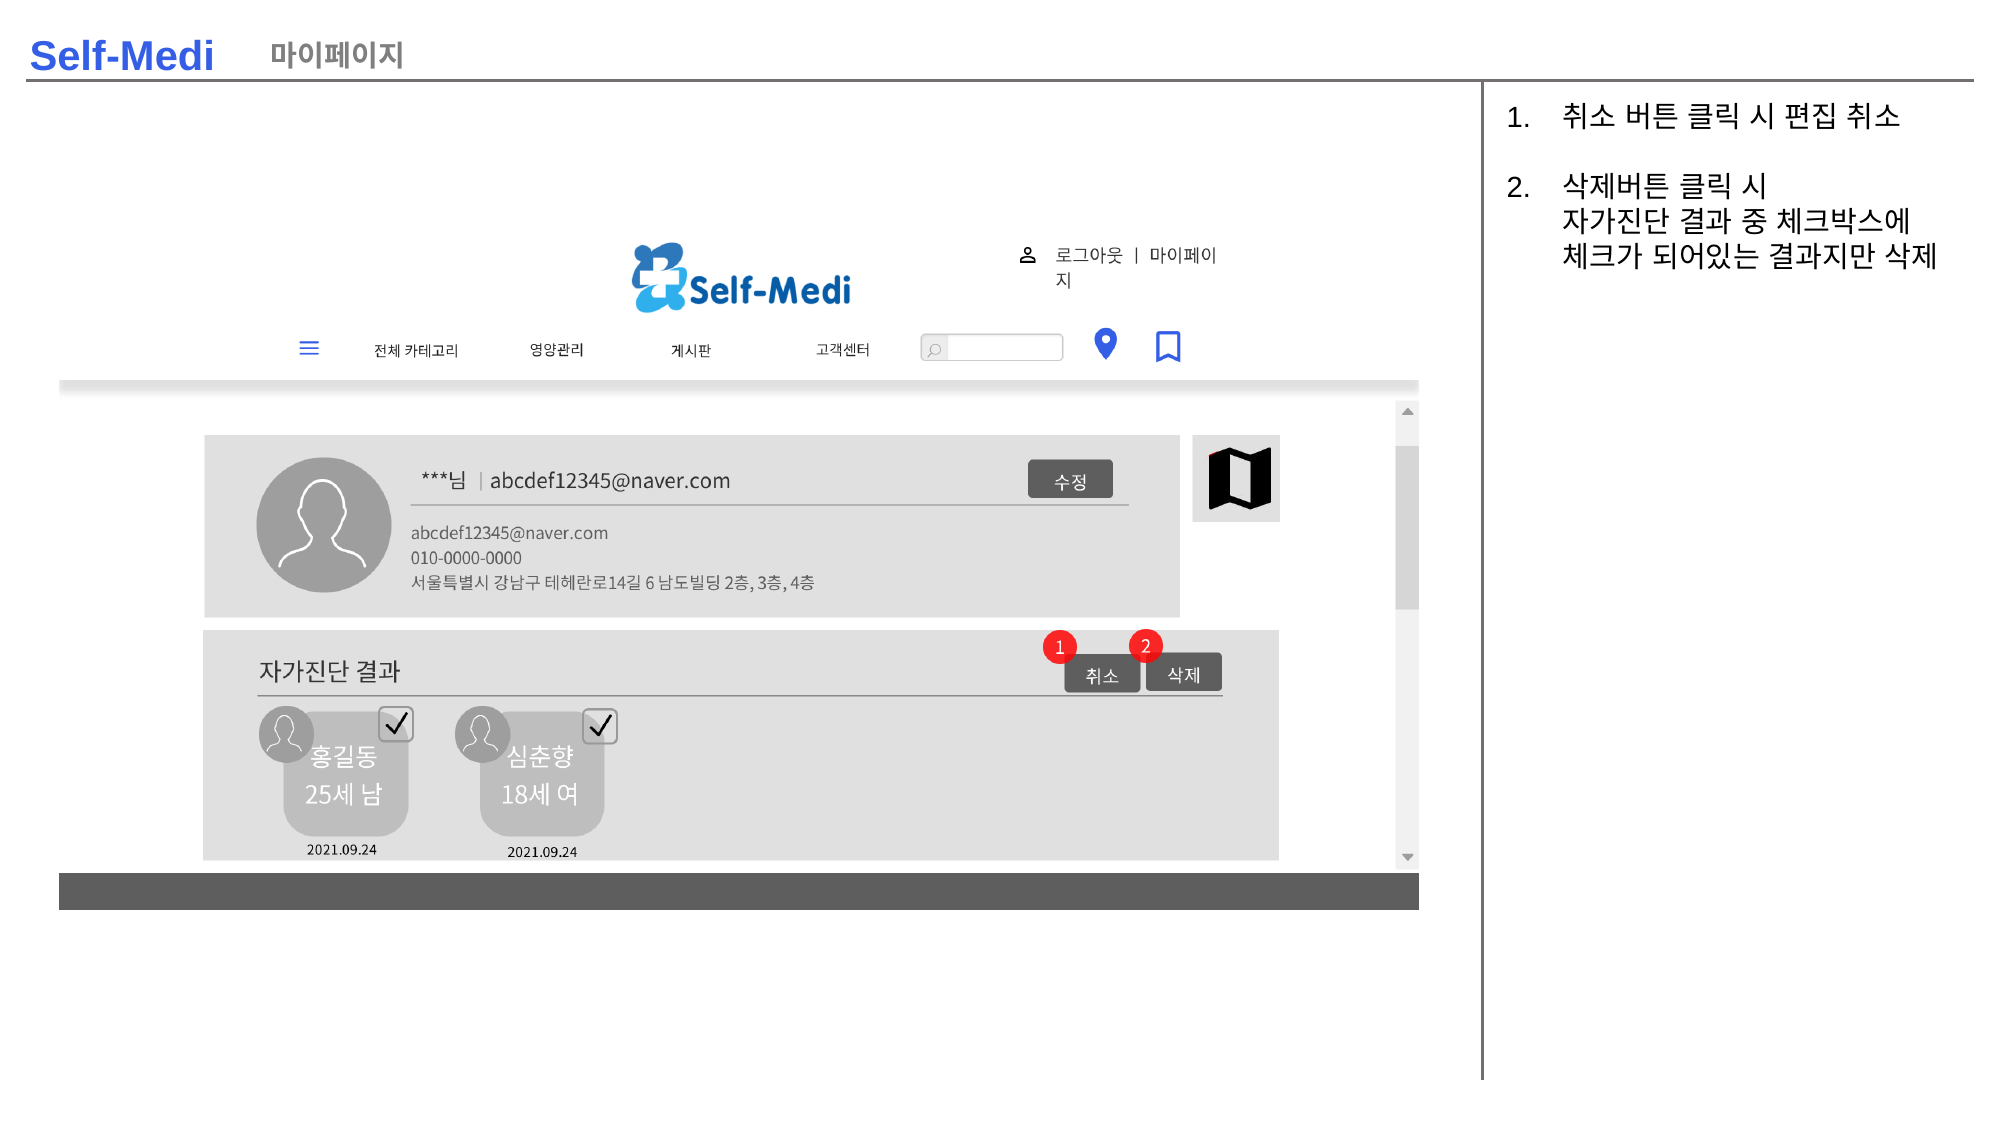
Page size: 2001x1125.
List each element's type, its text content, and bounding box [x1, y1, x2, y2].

picture [58, 229, 1420, 910]
text_box 취소 버튼 클릭 시 편집 취소 삭제버튼 클릭 시 자가진단 결과 중 체크박스에 체크가 되어있는 결과지만 삭제 [1491, 90, 2000, 316]
text_box 마이페이지 [255, 30, 739, 81]
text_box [1193, 435, 1275, 516]
